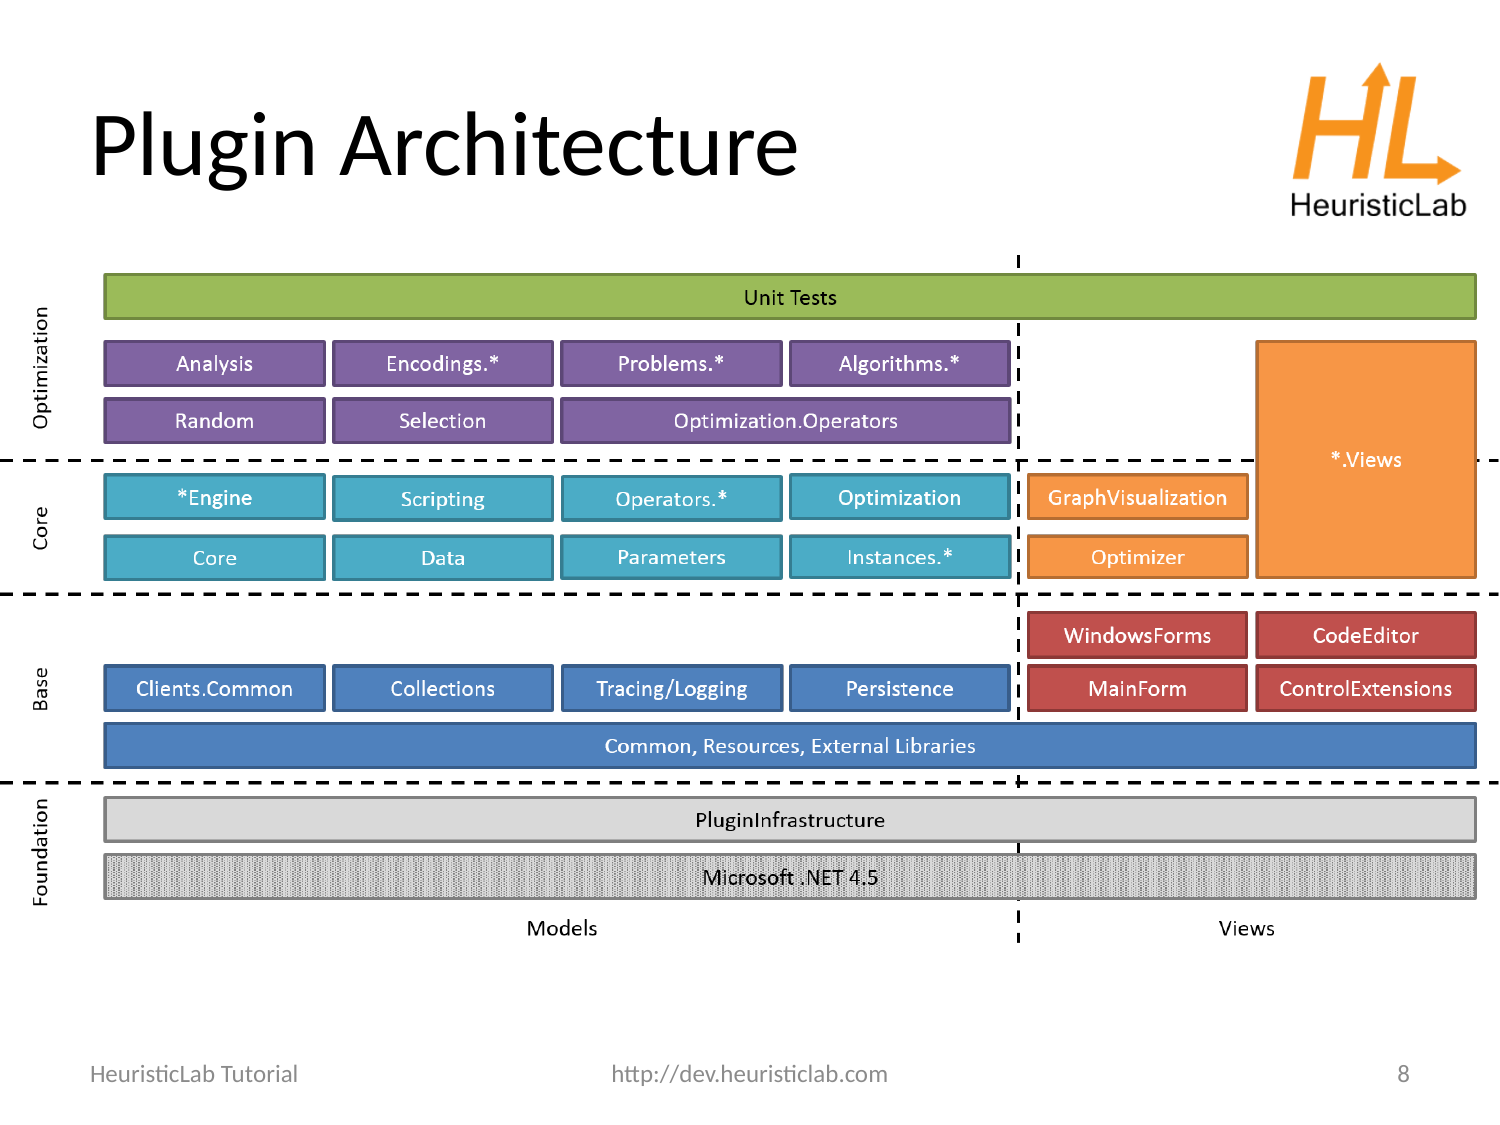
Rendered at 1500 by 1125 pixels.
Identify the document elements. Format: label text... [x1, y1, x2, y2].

slide_number HeuristicLab Tutorial [75, 1042, 425, 1103]
title Plugin Architecture [75, 45, 1282, 233]
picture [1281, 27, 1474, 244]
slide_number 8 [1074, 1042, 1425, 1103]
picture [0, 255, 1500, 956]
footer http://dev.heuristiclab.com [512, 1042, 988, 1103]
